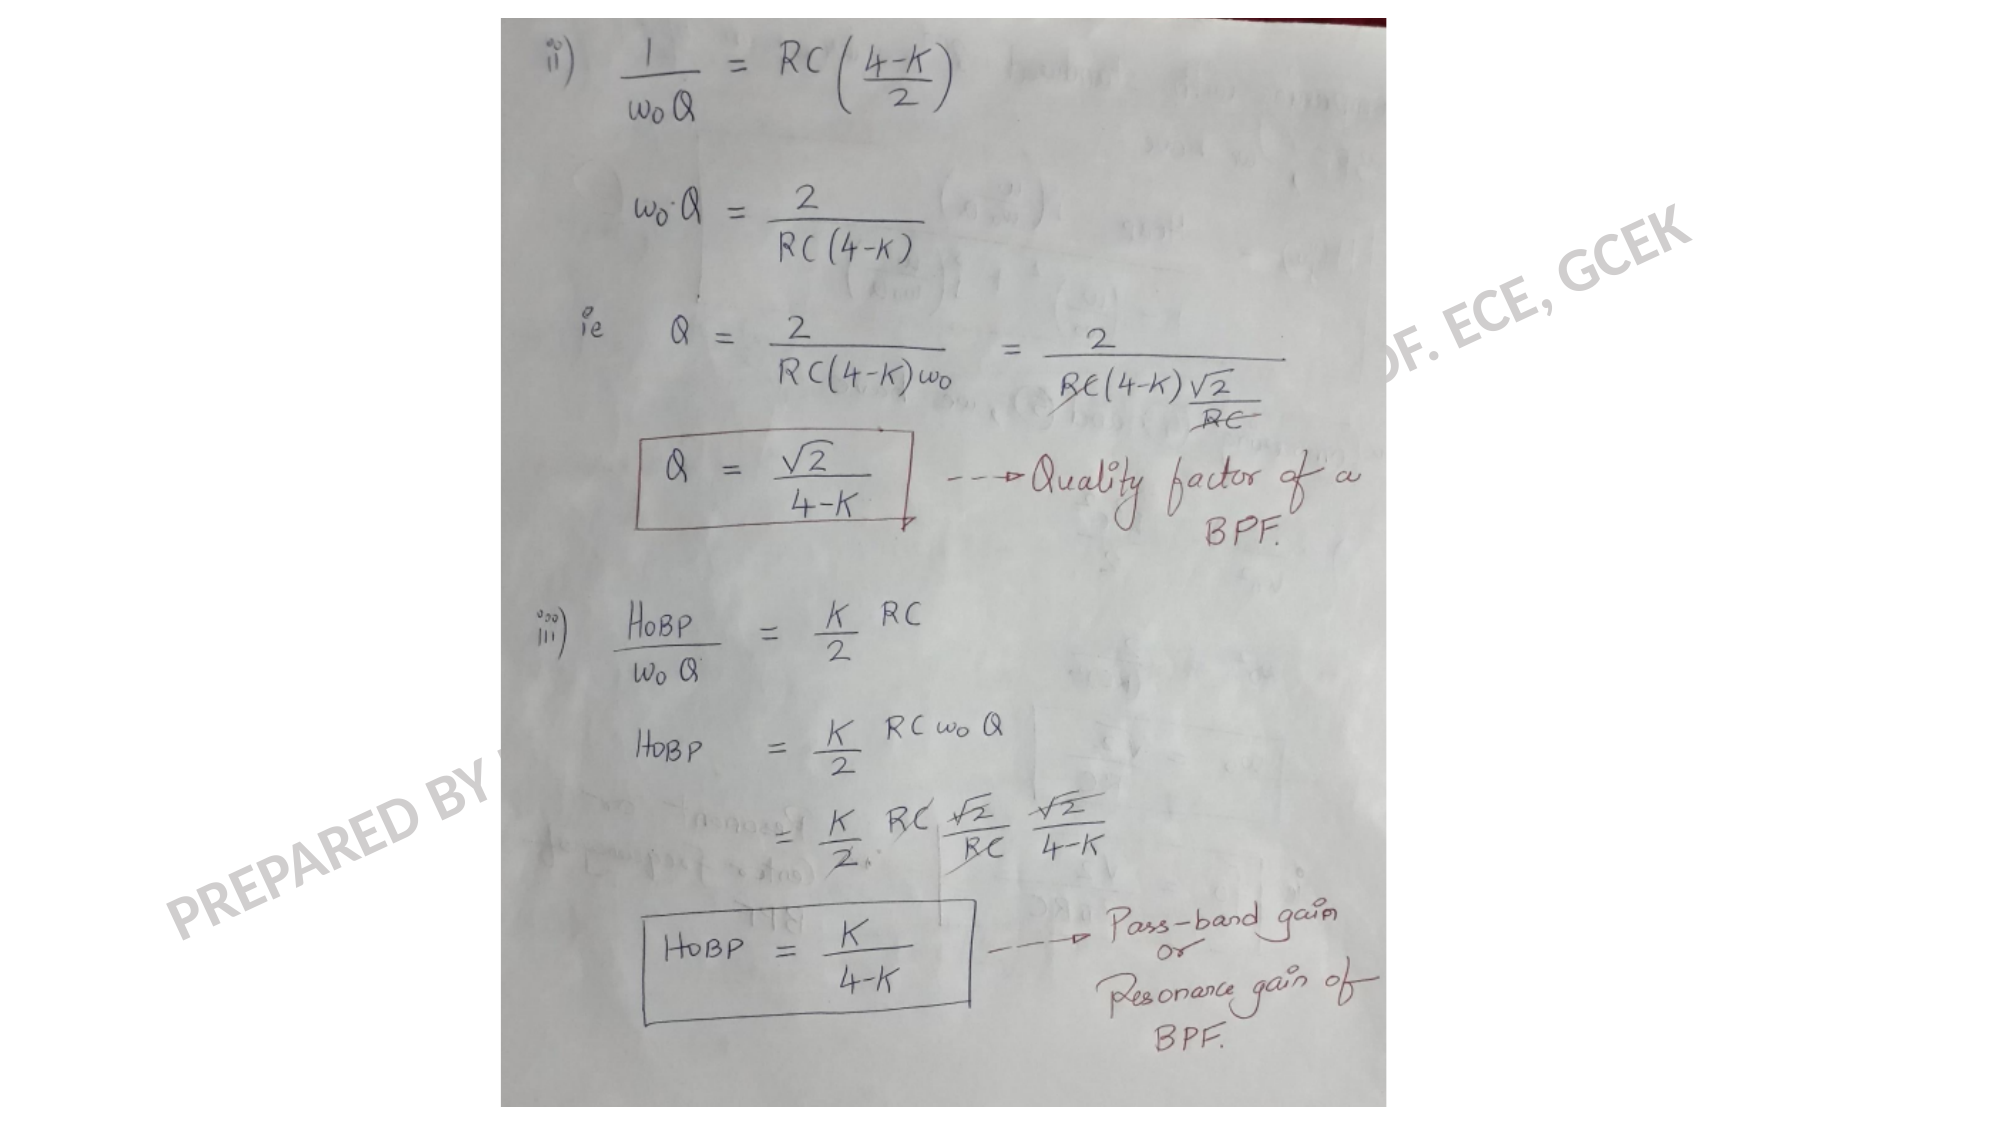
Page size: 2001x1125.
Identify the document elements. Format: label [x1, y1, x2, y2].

list [500, 18, 1387, 1107]
